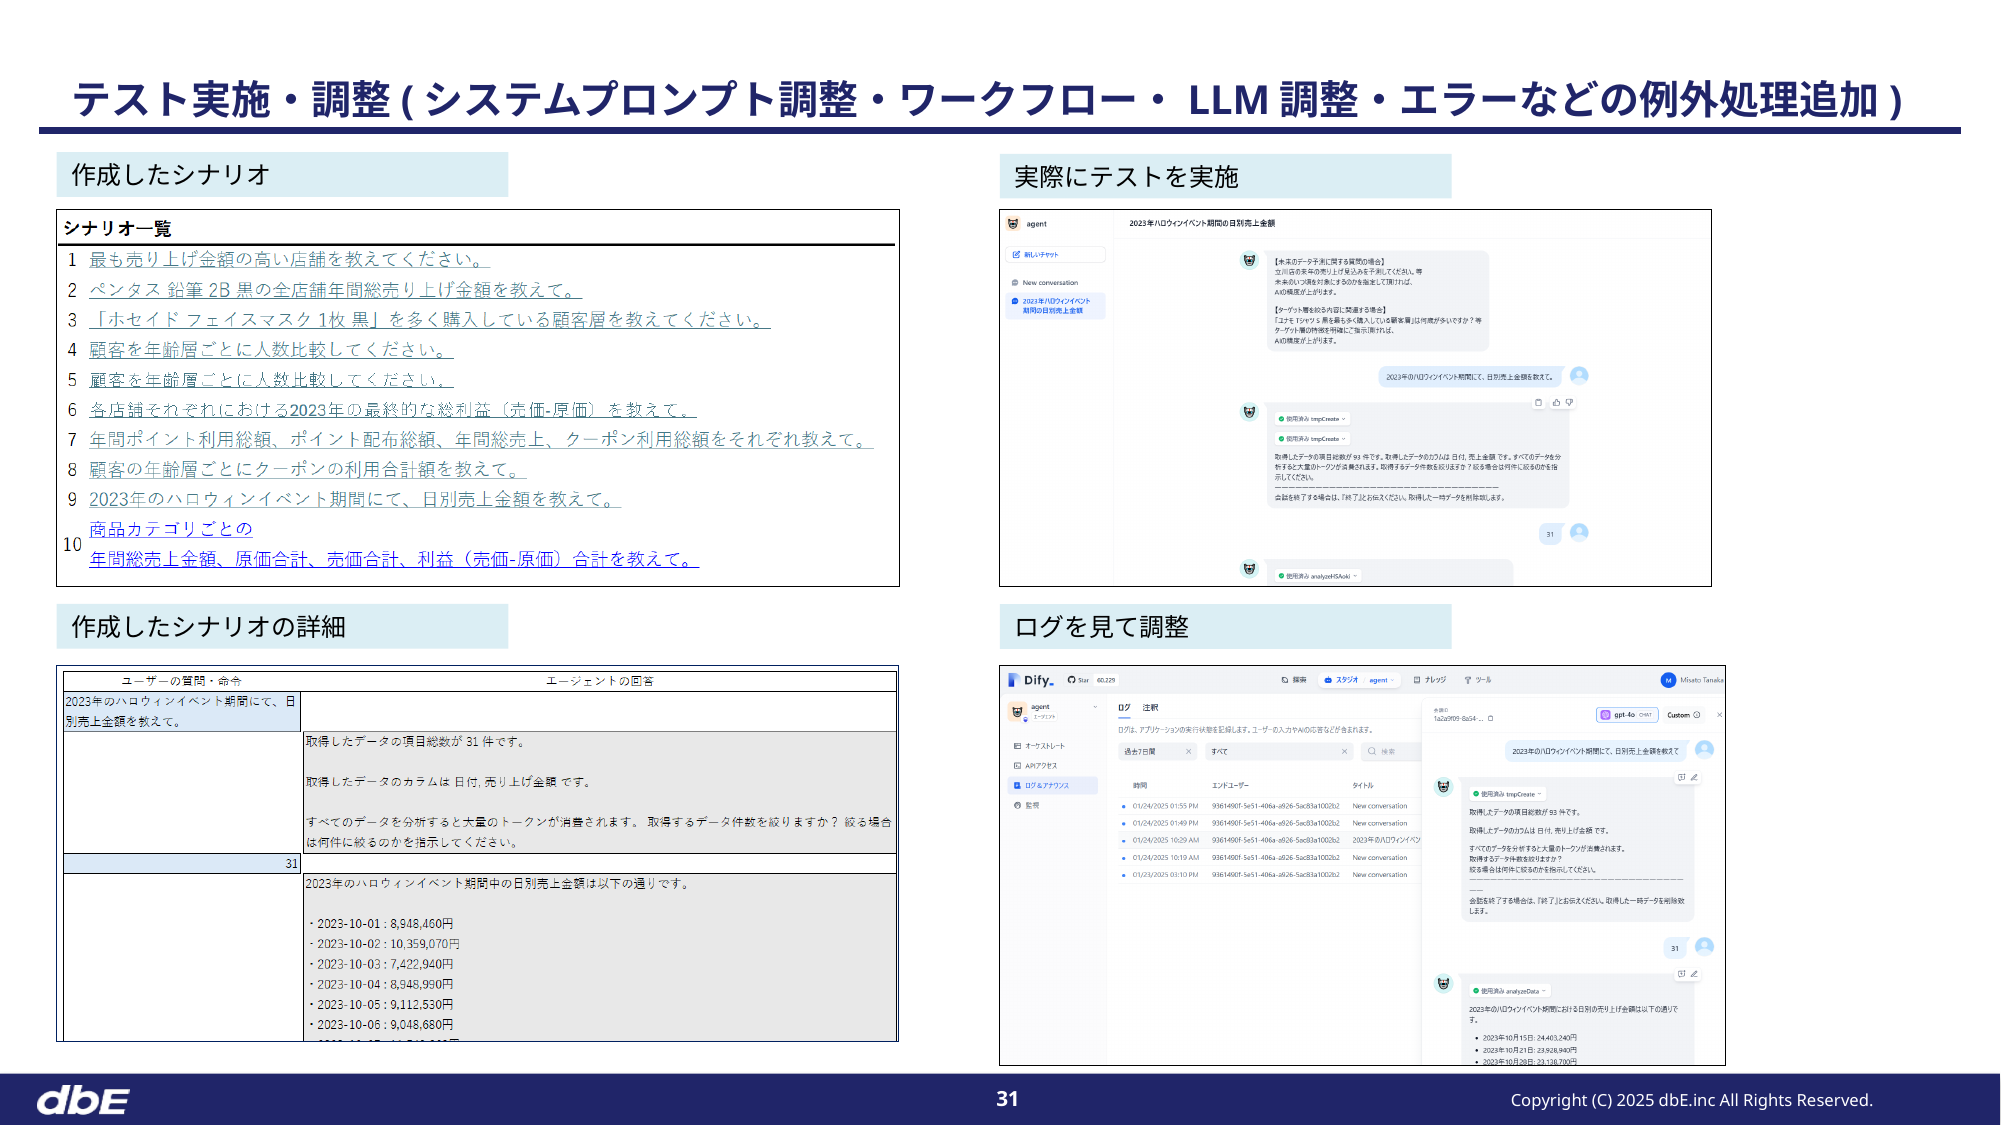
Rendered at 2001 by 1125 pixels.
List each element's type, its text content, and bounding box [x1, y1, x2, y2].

footer Copyright (C) 2025 dbE.inc All Rights Reserved. [1385, 1069, 2000, 1125]
picture [56, 209, 900, 587]
text_box 作成したシナリオの詳細 [56, 603, 509, 649]
text_box 実際にテストを実施 [999, 153, 1452, 199]
picture [999, 209, 1712, 587]
title テスト実施・調整(システムプロンプト調整・ワークフロー・LLM調整・エラーなどの例外処理追加) [56, 66, 1946, 131]
text_box 作成したシナリオ [56, 152, 509, 197]
slide_number 31 [861, 1074, 1155, 1125]
text_box ログを見て調整 [999, 604, 1452, 649]
picture [999, 664, 1726, 1066]
picture [56, 664, 900, 1042]
picture [37, 1085, 130, 1115]
